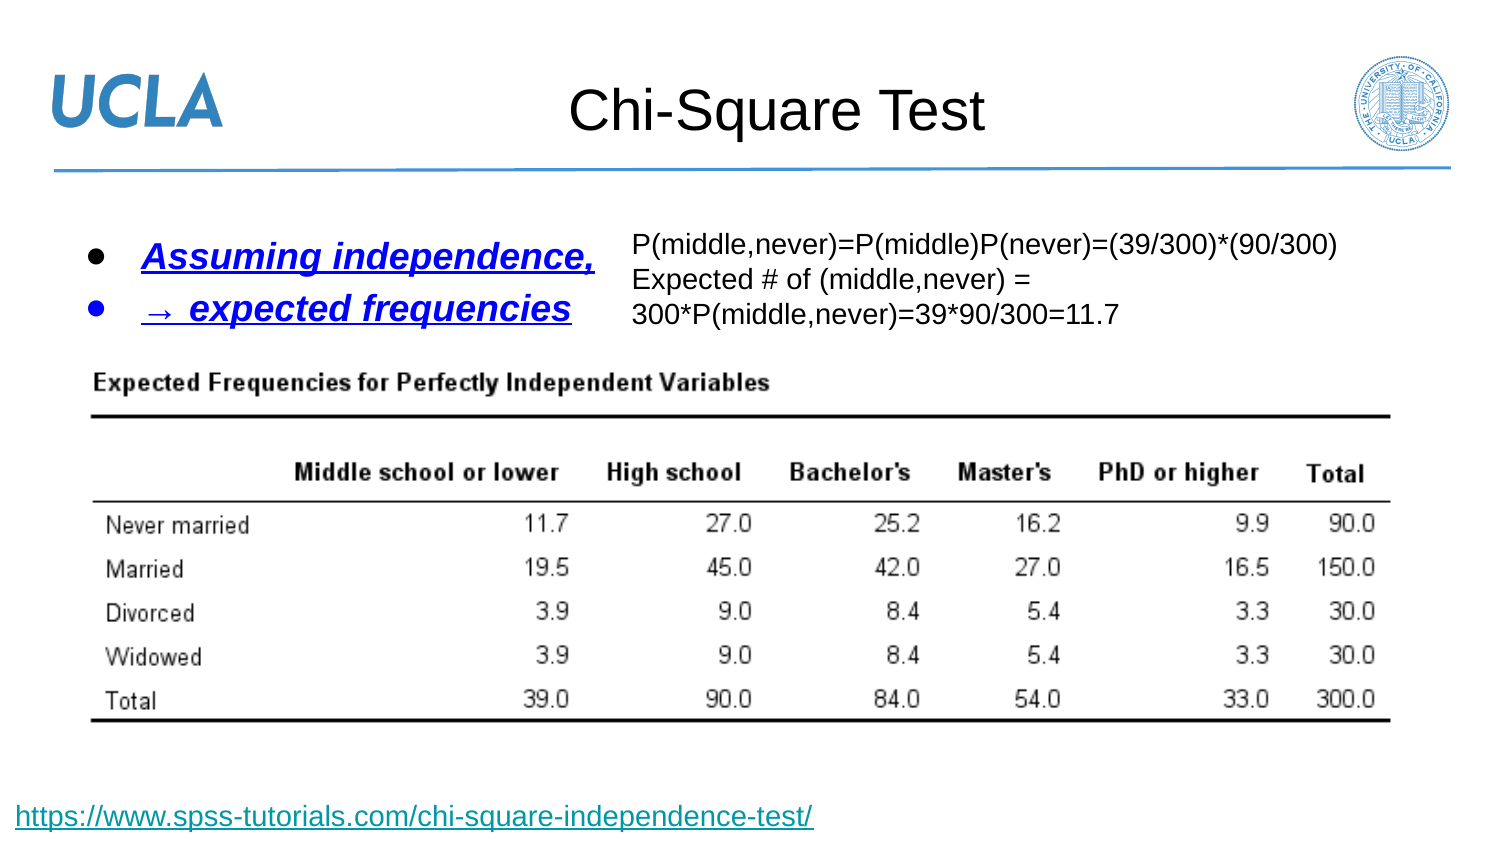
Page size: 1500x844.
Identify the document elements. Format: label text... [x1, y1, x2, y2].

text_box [53, 167, 1452, 171]
text_box https://www.spss-tutorials.com/chi-square-independence-test/ [0, 786, 1500, 844]
picture [1354, 56, 1450, 152]
picture [50, 70, 224, 129]
list Assuming independence, → expected frequencies [51, 210, 1433, 802]
title Chi-Square Test [228, 56, 1327, 151]
text_box P(middle,never)=P(middle)P(never)=(39/300)*(90/300) Expected # of (middle,never) = 300*P(middle,never)=39*90/300=11.7 [616, 210, 1500, 330]
picture [84, 351, 1400, 741]
